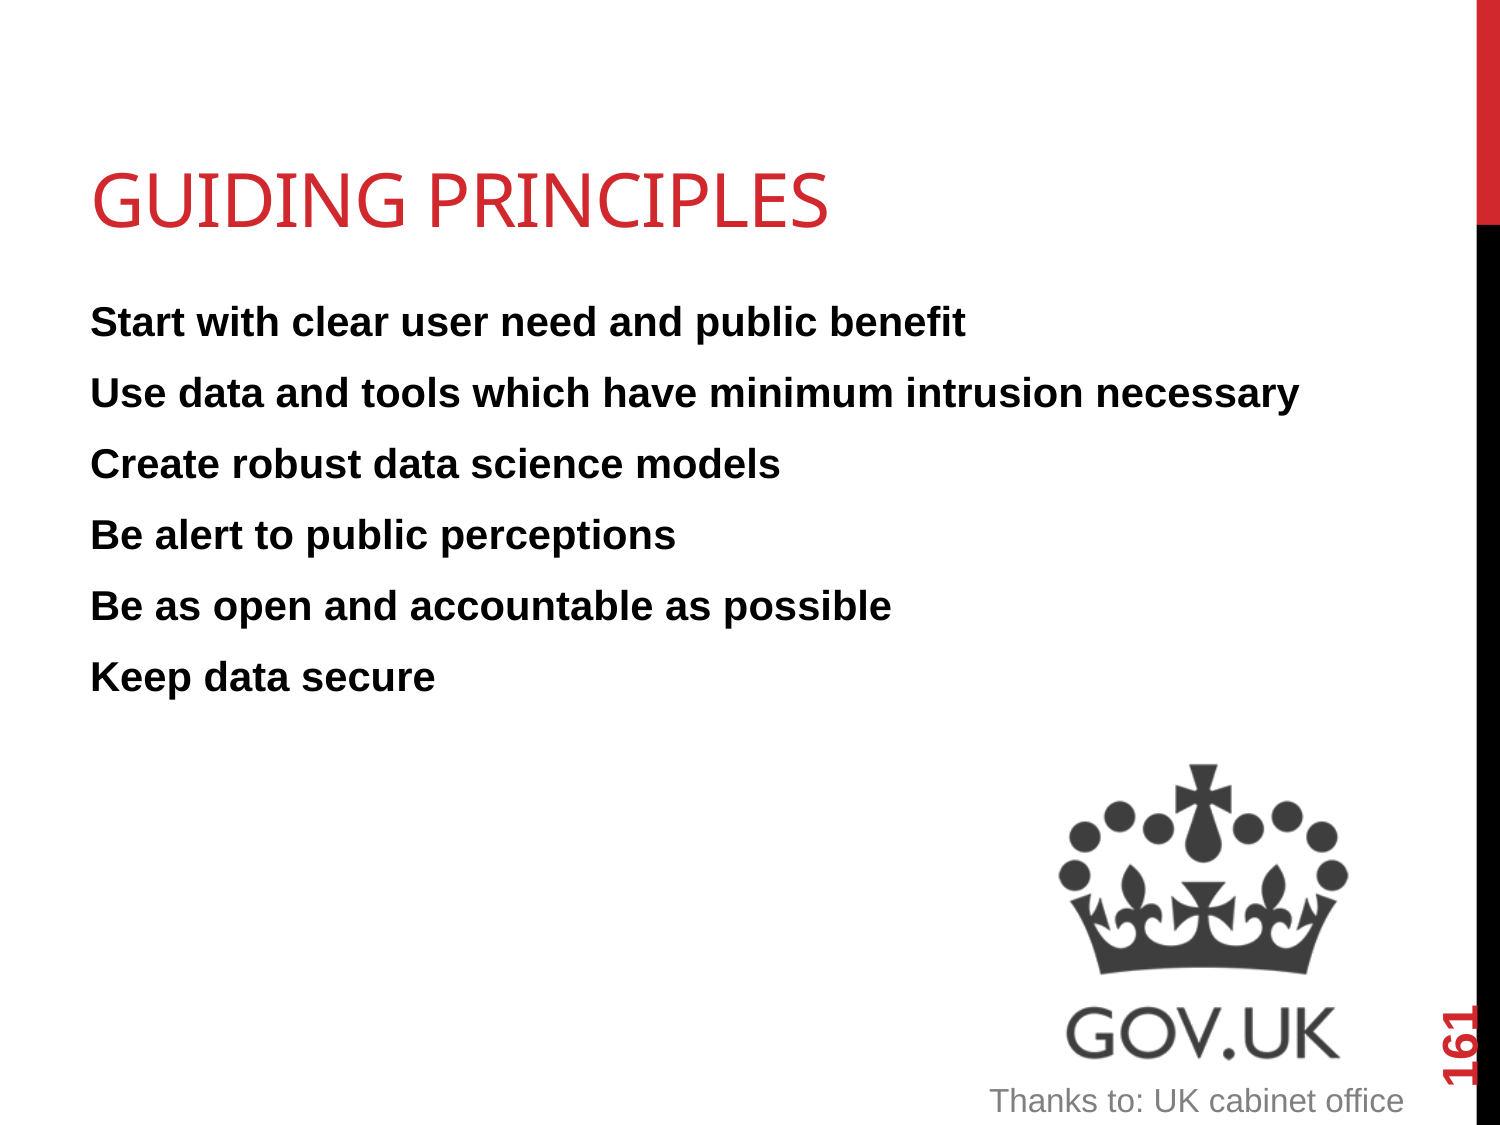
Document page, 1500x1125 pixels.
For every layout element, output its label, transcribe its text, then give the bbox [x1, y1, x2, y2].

list Start with clear user need and public benefit Use data and tools which have minimum intrusion necessary Create robust data science models Be alert to public perceptions Be as open and accountable as possible Keep data secure [75, 287, 1325, 1005]
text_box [378, 752, 1488, 1125]
title Guiding principles [75, 25, 1025, 250]
